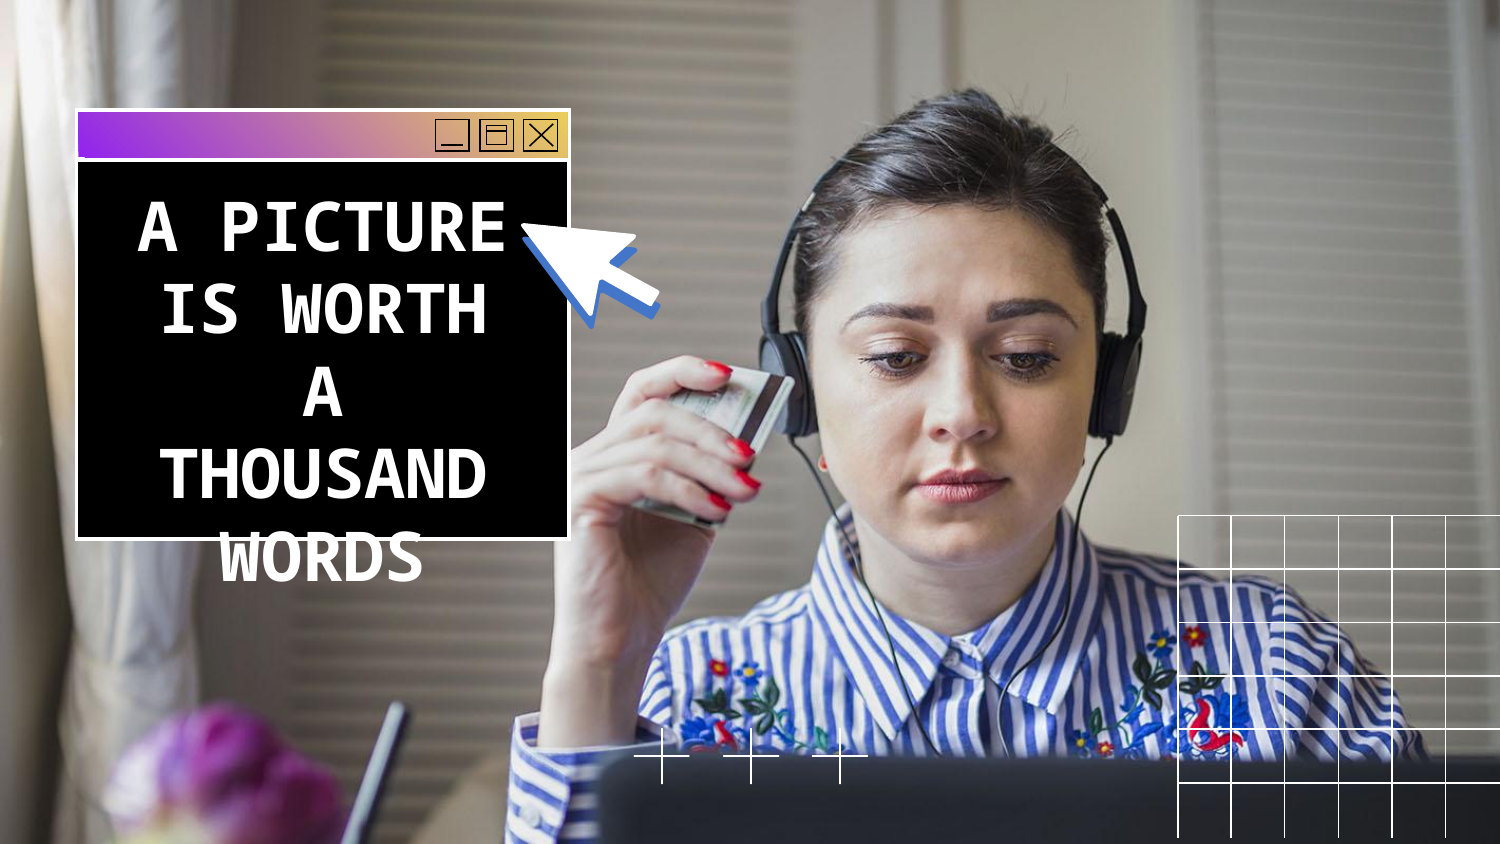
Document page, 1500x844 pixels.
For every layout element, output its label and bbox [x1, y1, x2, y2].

picture [1339, 570, 1391, 622]
picture [0, 0, 1500, 844]
picture [1393, 570, 1445, 622]
picture [1339, 730, 1391, 782]
picture [1232, 677, 1284, 728]
picture [1446, 730, 1500, 782]
picture [1393, 730, 1445, 782]
picture [1232, 730, 1284, 782]
picture [1393, 623, 1445, 675]
picture [1446, 623, 1500, 675]
picture [1285, 730, 1338, 782]
picture [1232, 623, 1284, 675]
picture [1179, 677, 1230, 728]
picture [1446, 516, 1500, 568]
picture [1232, 570, 1284, 622]
picture [1446, 677, 1500, 728]
text_box [551, 184, 646, 341]
picture [1339, 623, 1391, 675]
picture [1393, 677, 1445, 728]
picture [1179, 730, 1230, 782]
picture [1285, 570, 1338, 622]
picture [1232, 516, 1284, 568]
picture [1179, 623, 1230, 675]
picture [1446, 570, 1500, 622]
text_box [74, 108, 572, 541]
picture [1285, 623, 1338, 675]
picture [1339, 677, 1391, 728]
picture [1393, 516, 1445, 568]
picture [1339, 516, 1391, 568]
picture [1285, 677, 1338, 728]
picture [1179, 570, 1230, 622]
picture [1285, 516, 1338, 568]
picture [1179, 516, 1230, 568]
